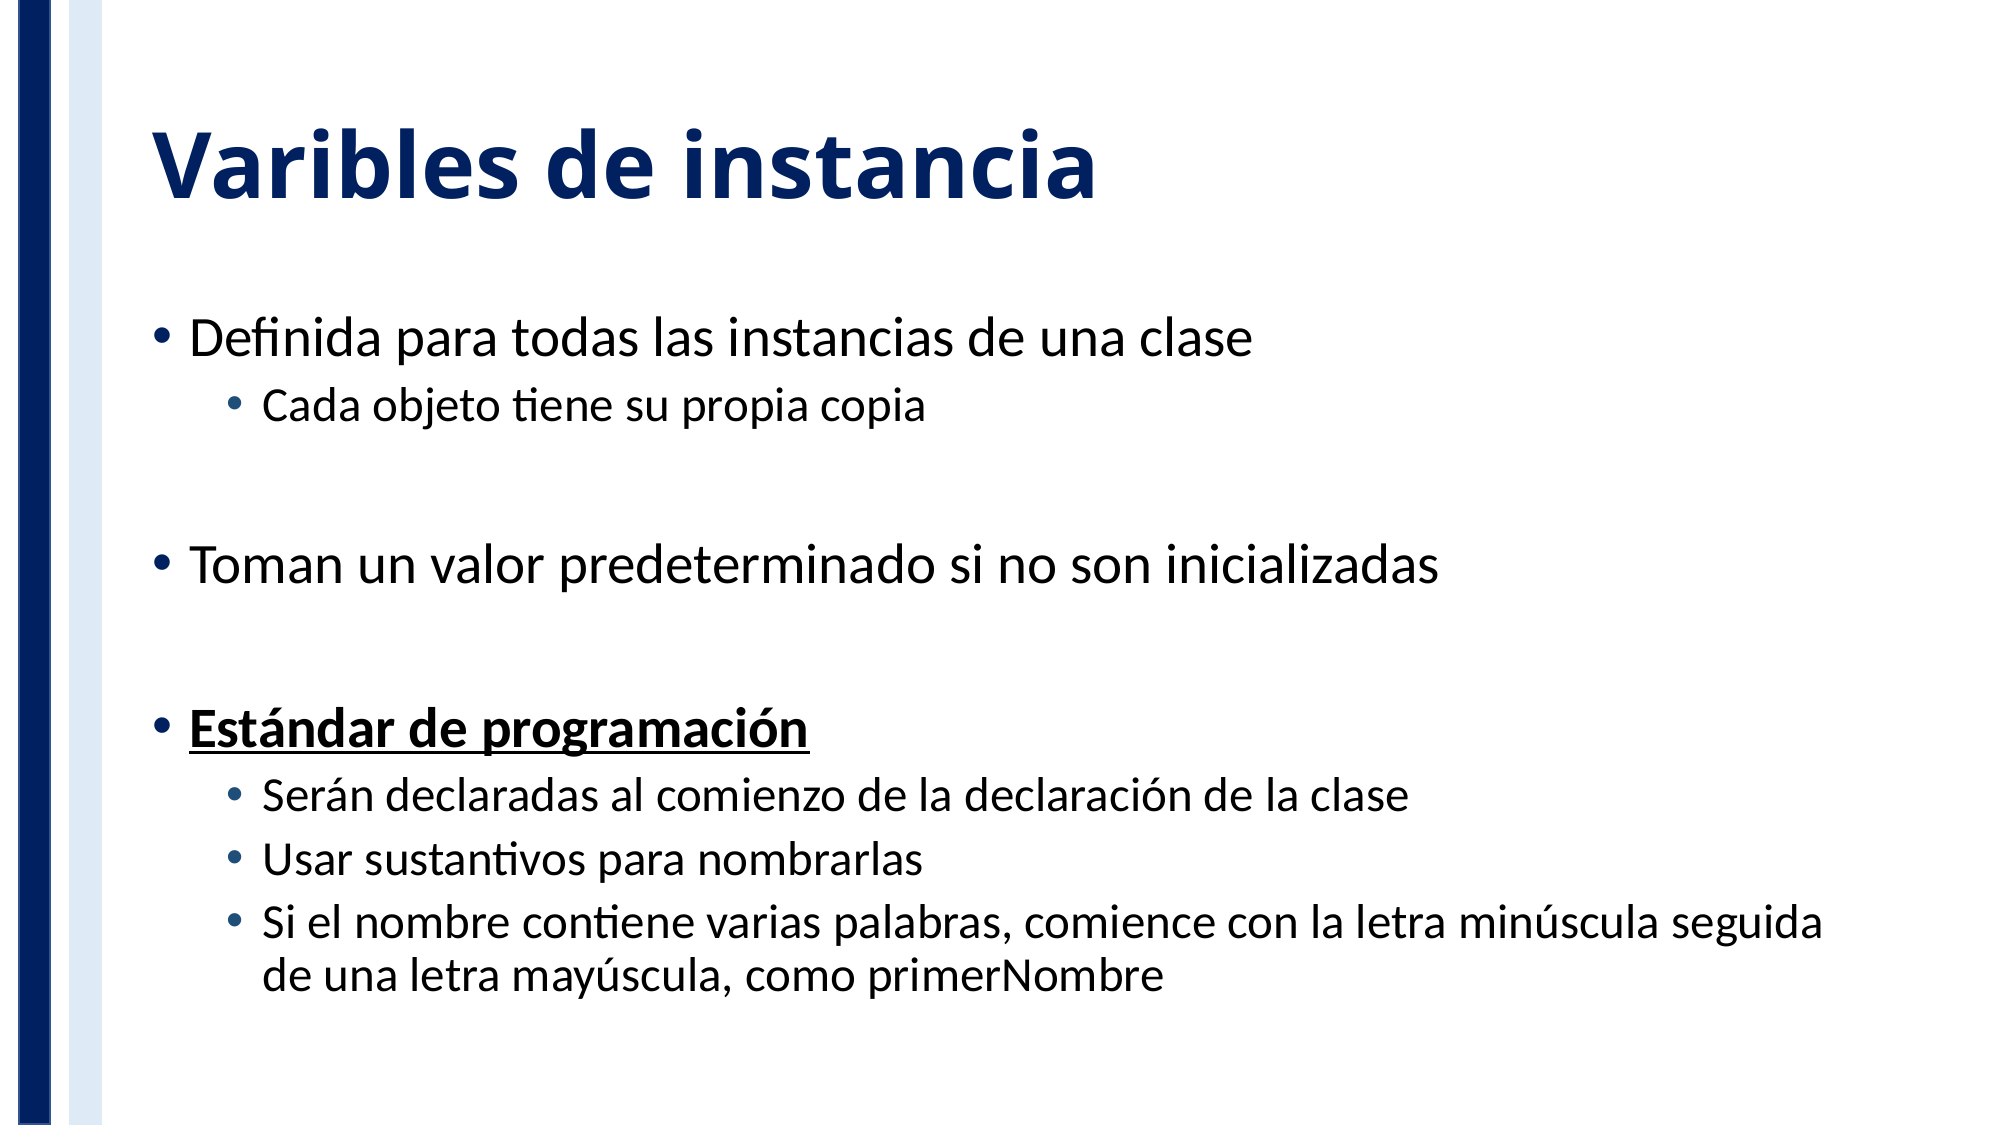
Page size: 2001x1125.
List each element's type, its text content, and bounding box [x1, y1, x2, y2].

title Varibles de instancia [137, 59, 1863, 278]
list Definida para todas las instancias de una clase Cada objeto tiene su propia copia Toman un valor predeterminado si no son inicializadas Estándar de programación Serán declaradas al comienzo de la declaración de la clase Usar sustantivos para nombrarlas Si el nombre contiene varias palabras, comience con la letra minúscula seguida de una letra mayúscula, como primerNombre [137, 299, 1863, 1014]
